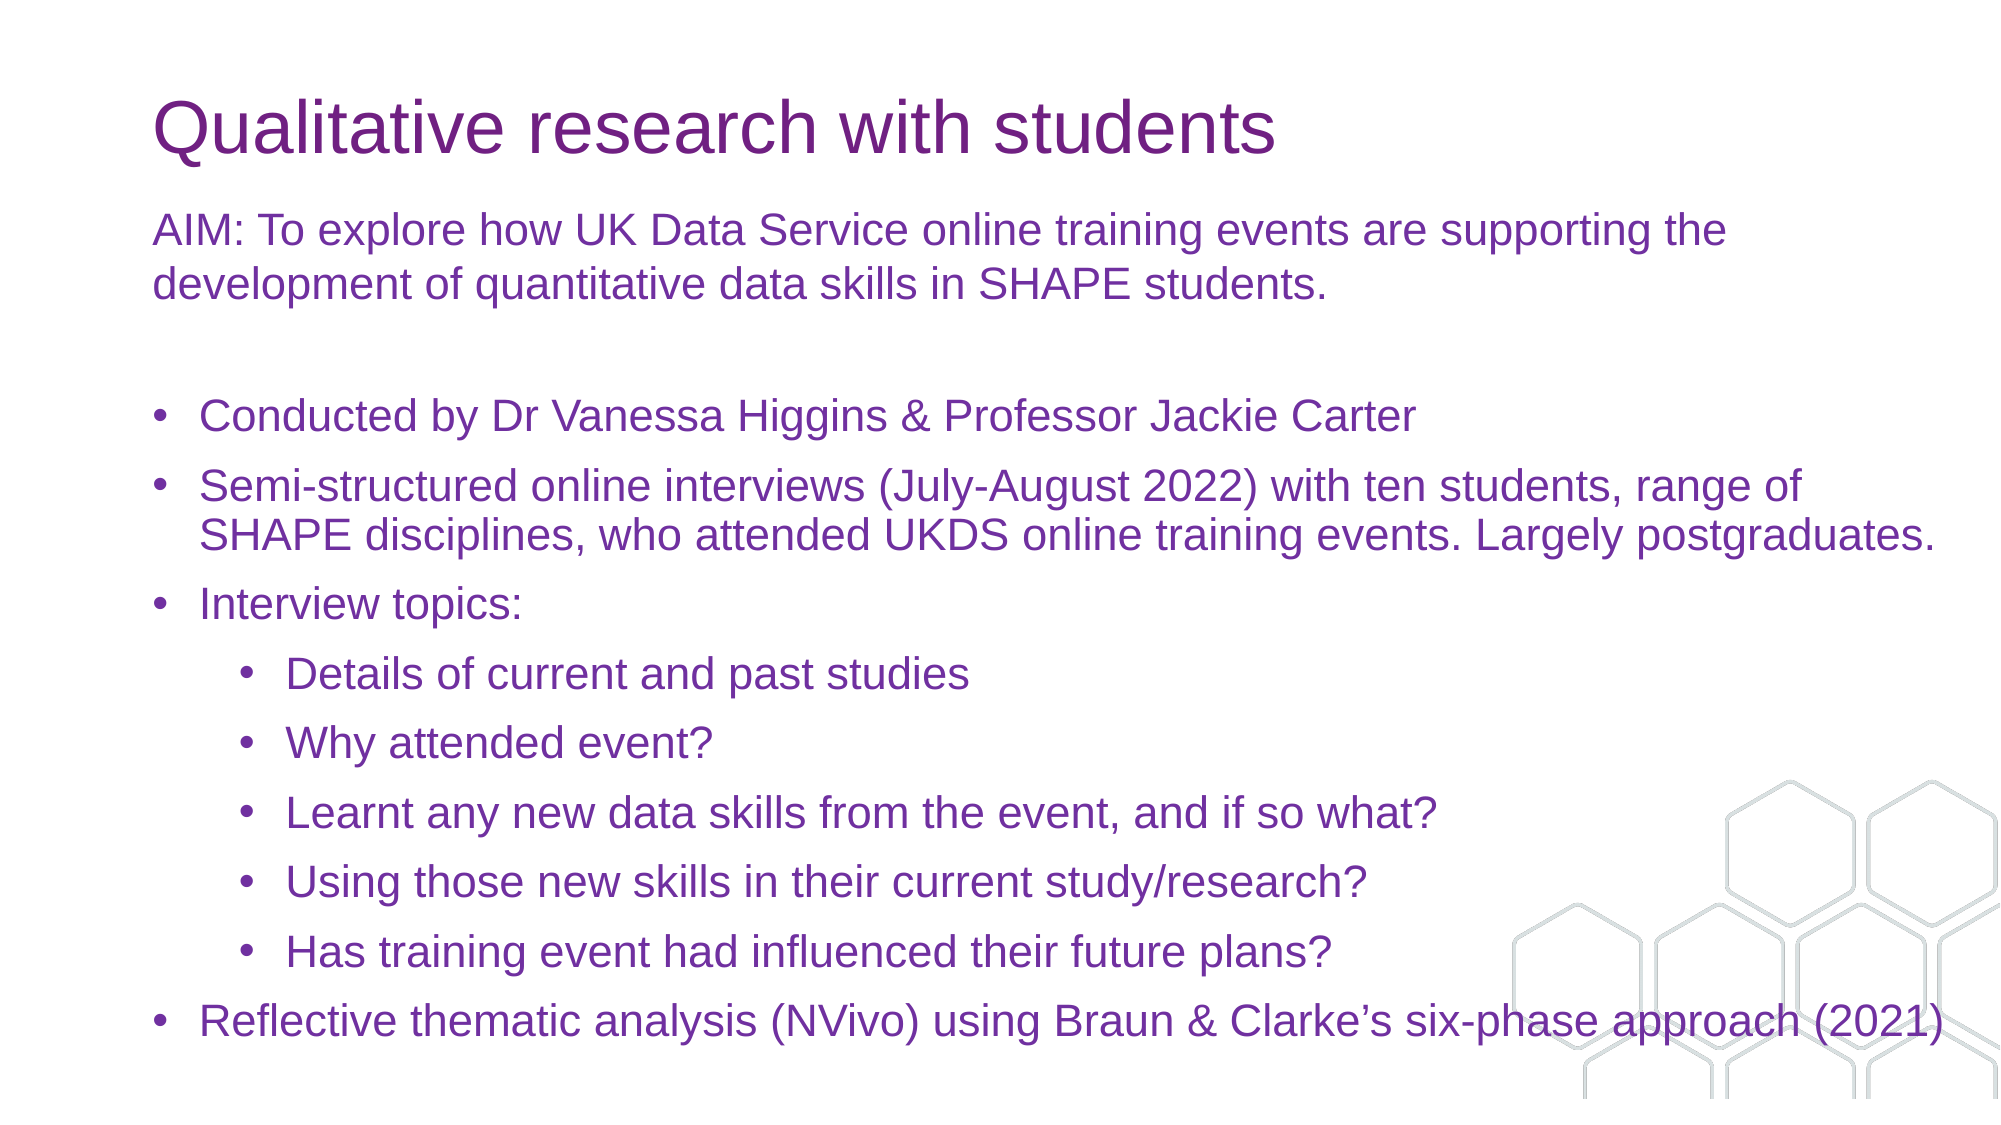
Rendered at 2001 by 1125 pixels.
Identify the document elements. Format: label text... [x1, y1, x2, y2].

picture [1412, 508, 2001, 1099]
text_box AIM: To explore how UK Data Service online training events are supporting the development of quantitative data skills in SHAPE students. Conducted by Dr Vanessa Higgins & Professor Jackie Carter Semi-structured online interviews (July-August 2022) with ten students, range of SHAPE disciplines, who attended UKDS online training events. Largely postgraduates. Interview topics: Details of current and past studies Why attended event? Learnt any new data skills from the event, and if so what? Using those new skills in their current study/research? Has training event had influenced their future plans? Reflective thematic analysis (NVivo) using Braun & Clarke’s six-phase approach (2021) [137, 192, 1972, 1088]
title Qualitative research with students [137, 84, 1775, 175]
